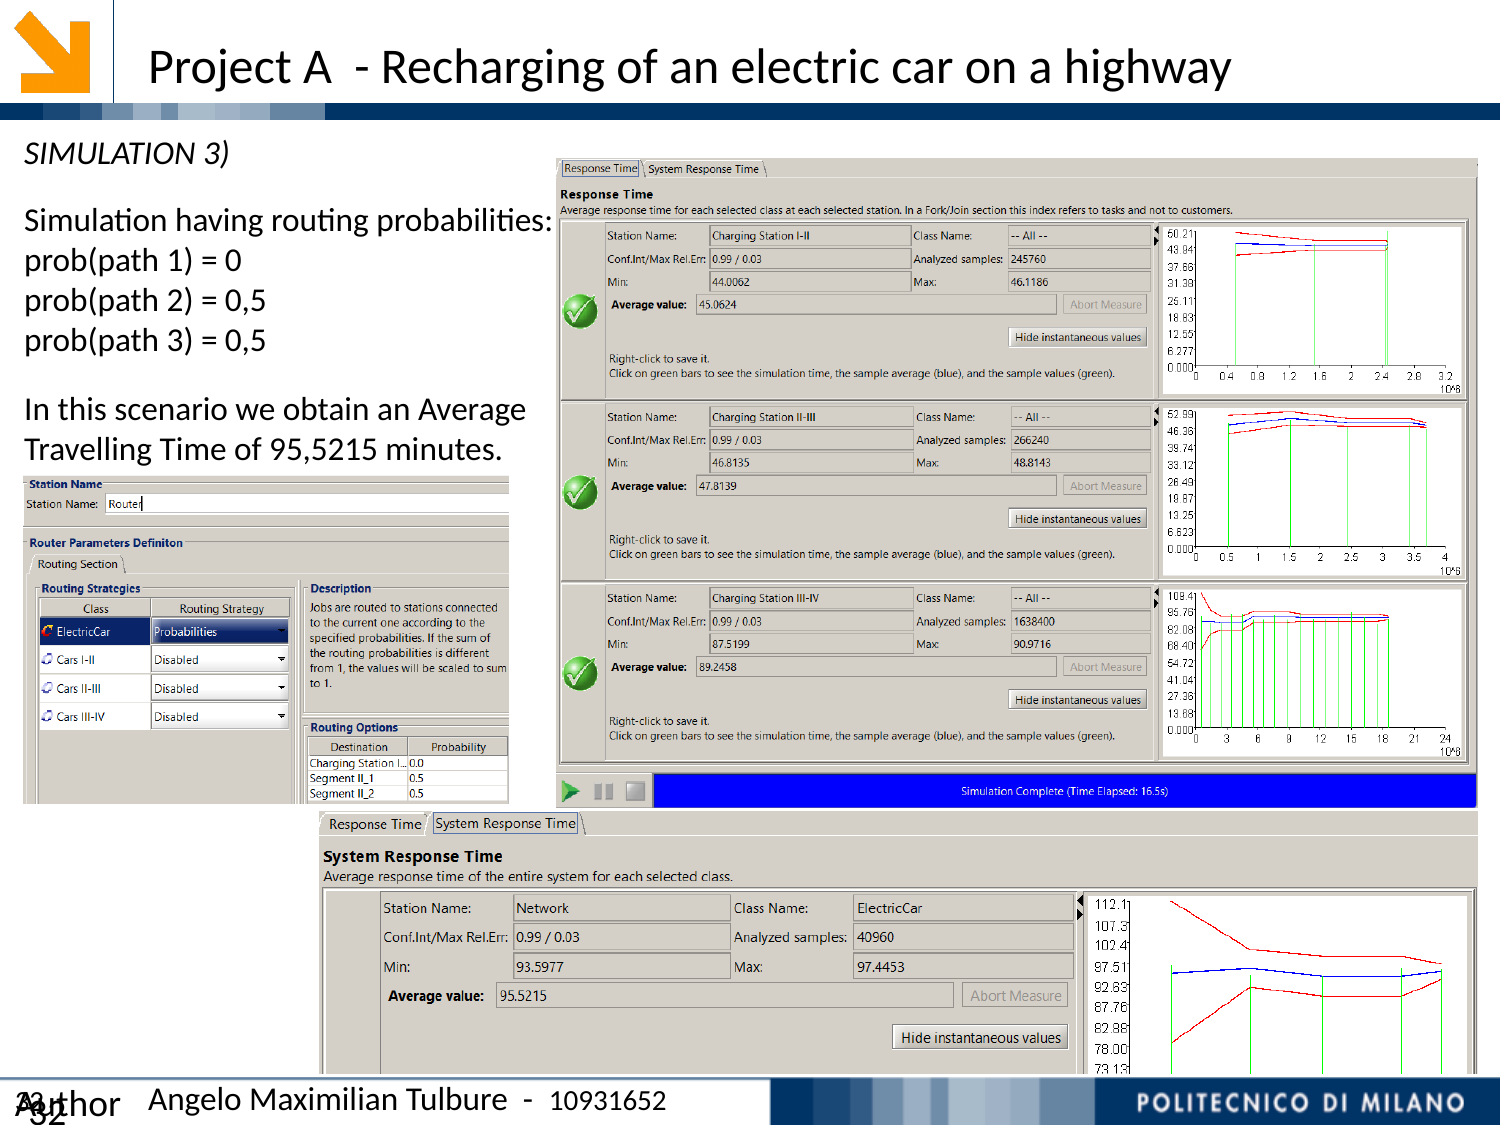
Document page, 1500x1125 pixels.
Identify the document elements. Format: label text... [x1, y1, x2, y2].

text_box Project A - Recharging of an electric car on a highway [133, 26, 1262, 146]
picture [13, 10, 90, 93]
picture [0, 103, 133, 120]
picture [556, 158, 1478, 808]
picture [319, 811, 1478, 1074]
picture [1262, 103, 1500, 120]
slide_number 32 [190, 1080, 351, 1125]
text_box 32 [0, 1074, 190, 1125]
text_box SIMULATION 3) Simulation having routing probabilities: prob(path 1) = 0 prob(path 2) = 0,5 prob(path 3) = 0,5 In this scenario we obtain an Average Travelling Time of 95,5215 minutes. [9, 124, 693, 585]
picture [817, 1077, 1500, 1125]
picture [23, 475, 509, 804]
text_box Angelo Maximilian Tulbure - 10931652 [133, 1069, 817, 1125]
